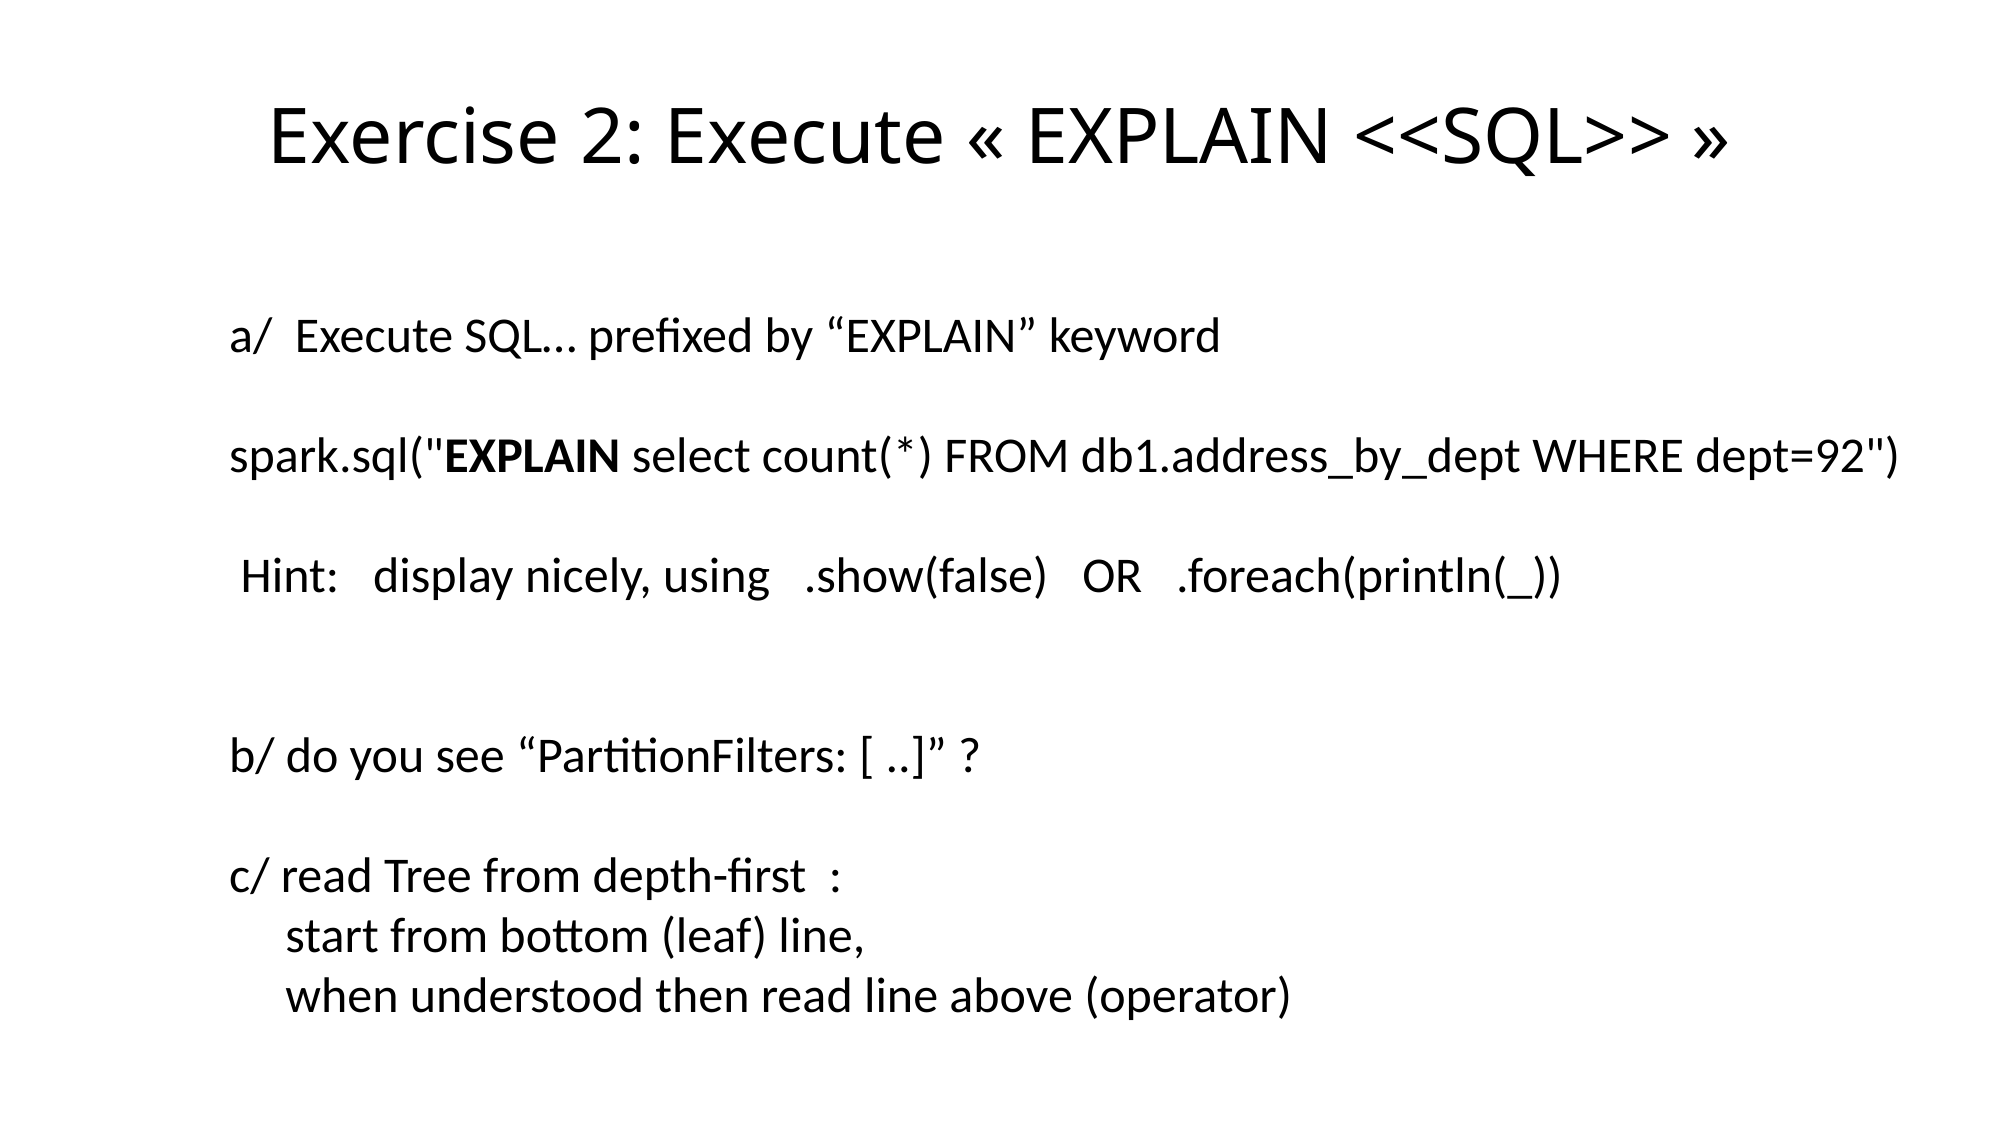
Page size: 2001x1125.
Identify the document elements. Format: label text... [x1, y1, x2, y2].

title Exercise 2: Execute « EXPLAIN <<SQL>> » [137, 59, 1863, 218]
text_box a/ Execute SQL… prefixed by “EXPLAIN” keyword spark.sql("EXPLAIN select count(*) FROM db1.address_by_dept WHERE dept=92") Hint: display nicely, using .show(false) OR .foreach(println(_)) b/ do you see “PartitionFilters: [ ..]” ? c/ read Tree from depth-first : start from bottom (leaf) line, when understood then read line above (operator) [214, 295, 1916, 1030]
